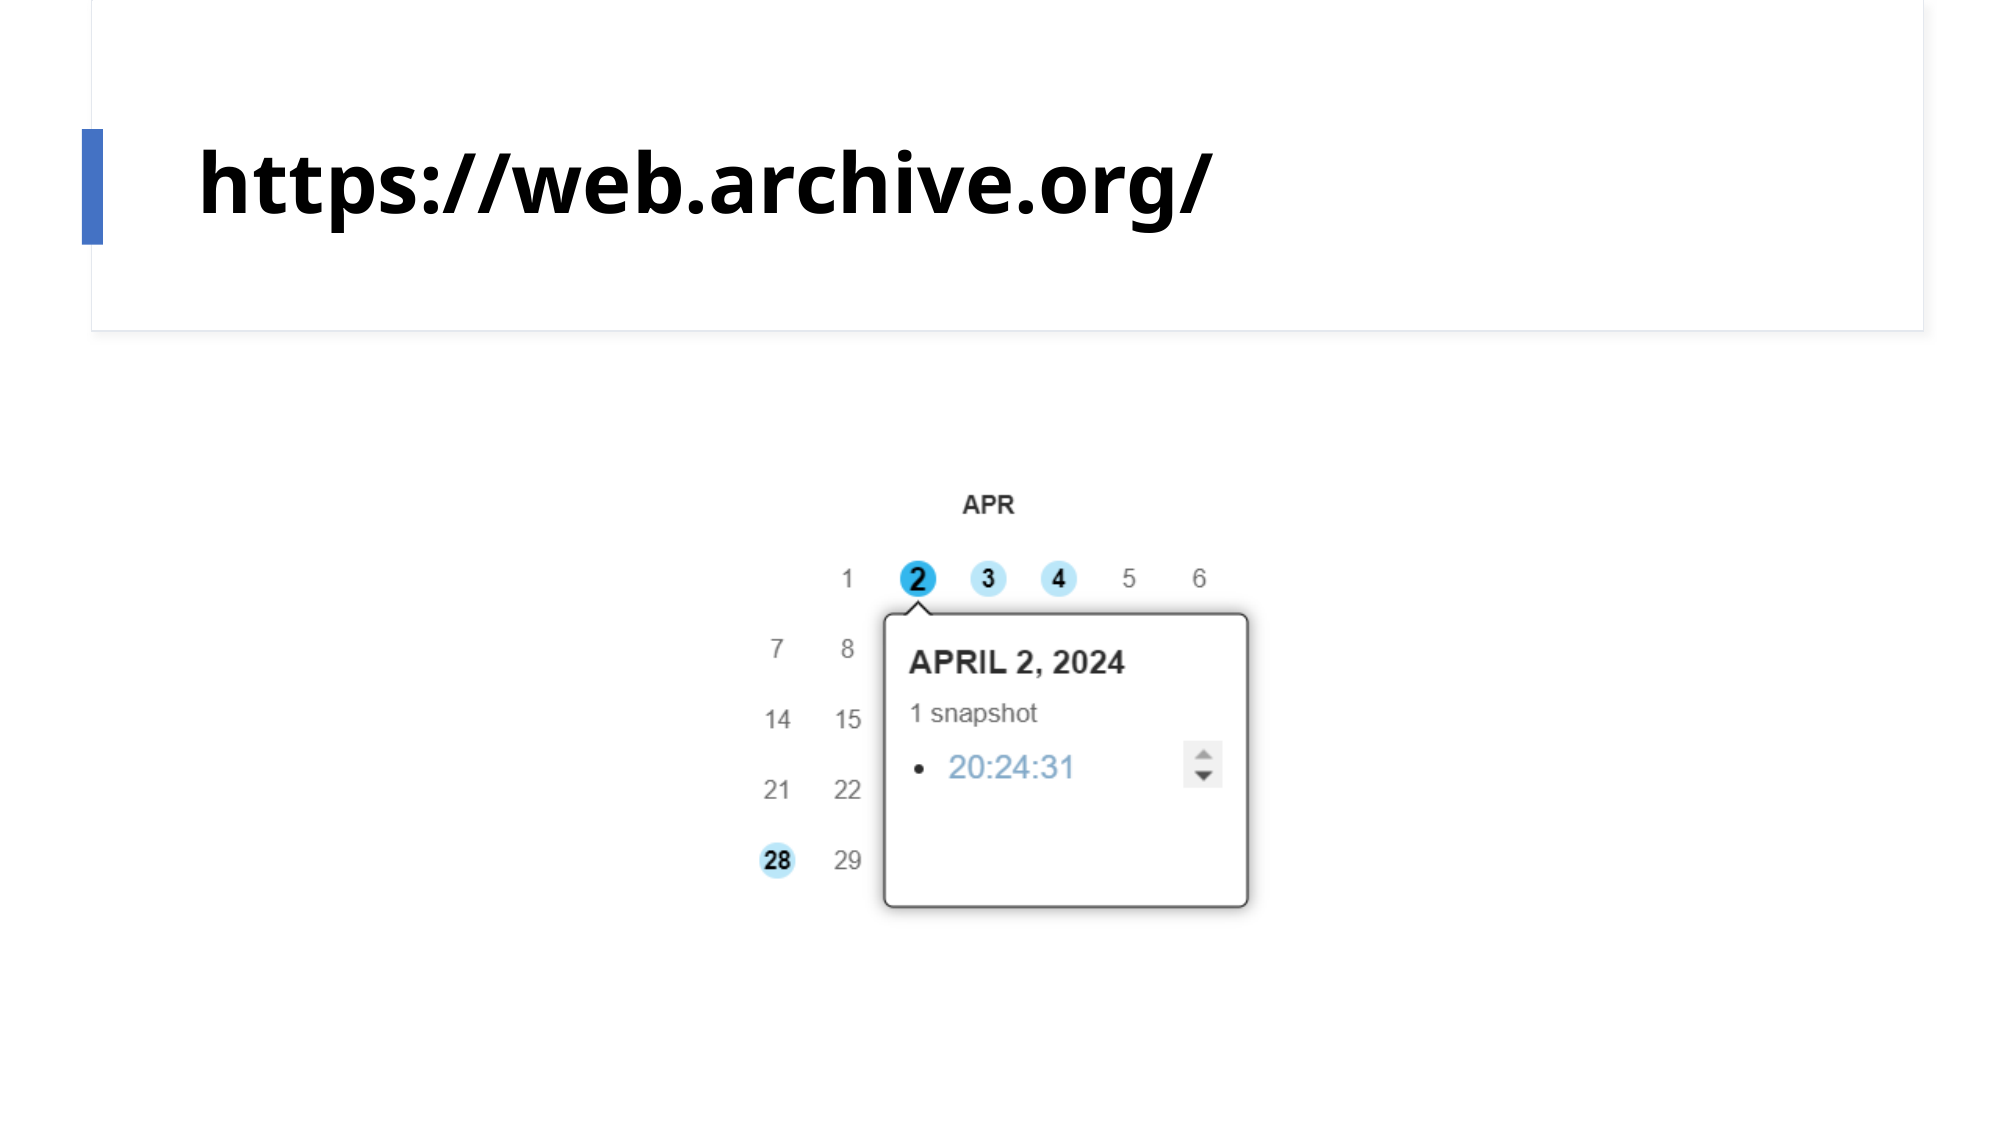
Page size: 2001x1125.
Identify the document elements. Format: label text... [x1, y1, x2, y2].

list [708, 464, 1326, 955]
title https://web.archive.org/ [183, 90, 1851, 284]
